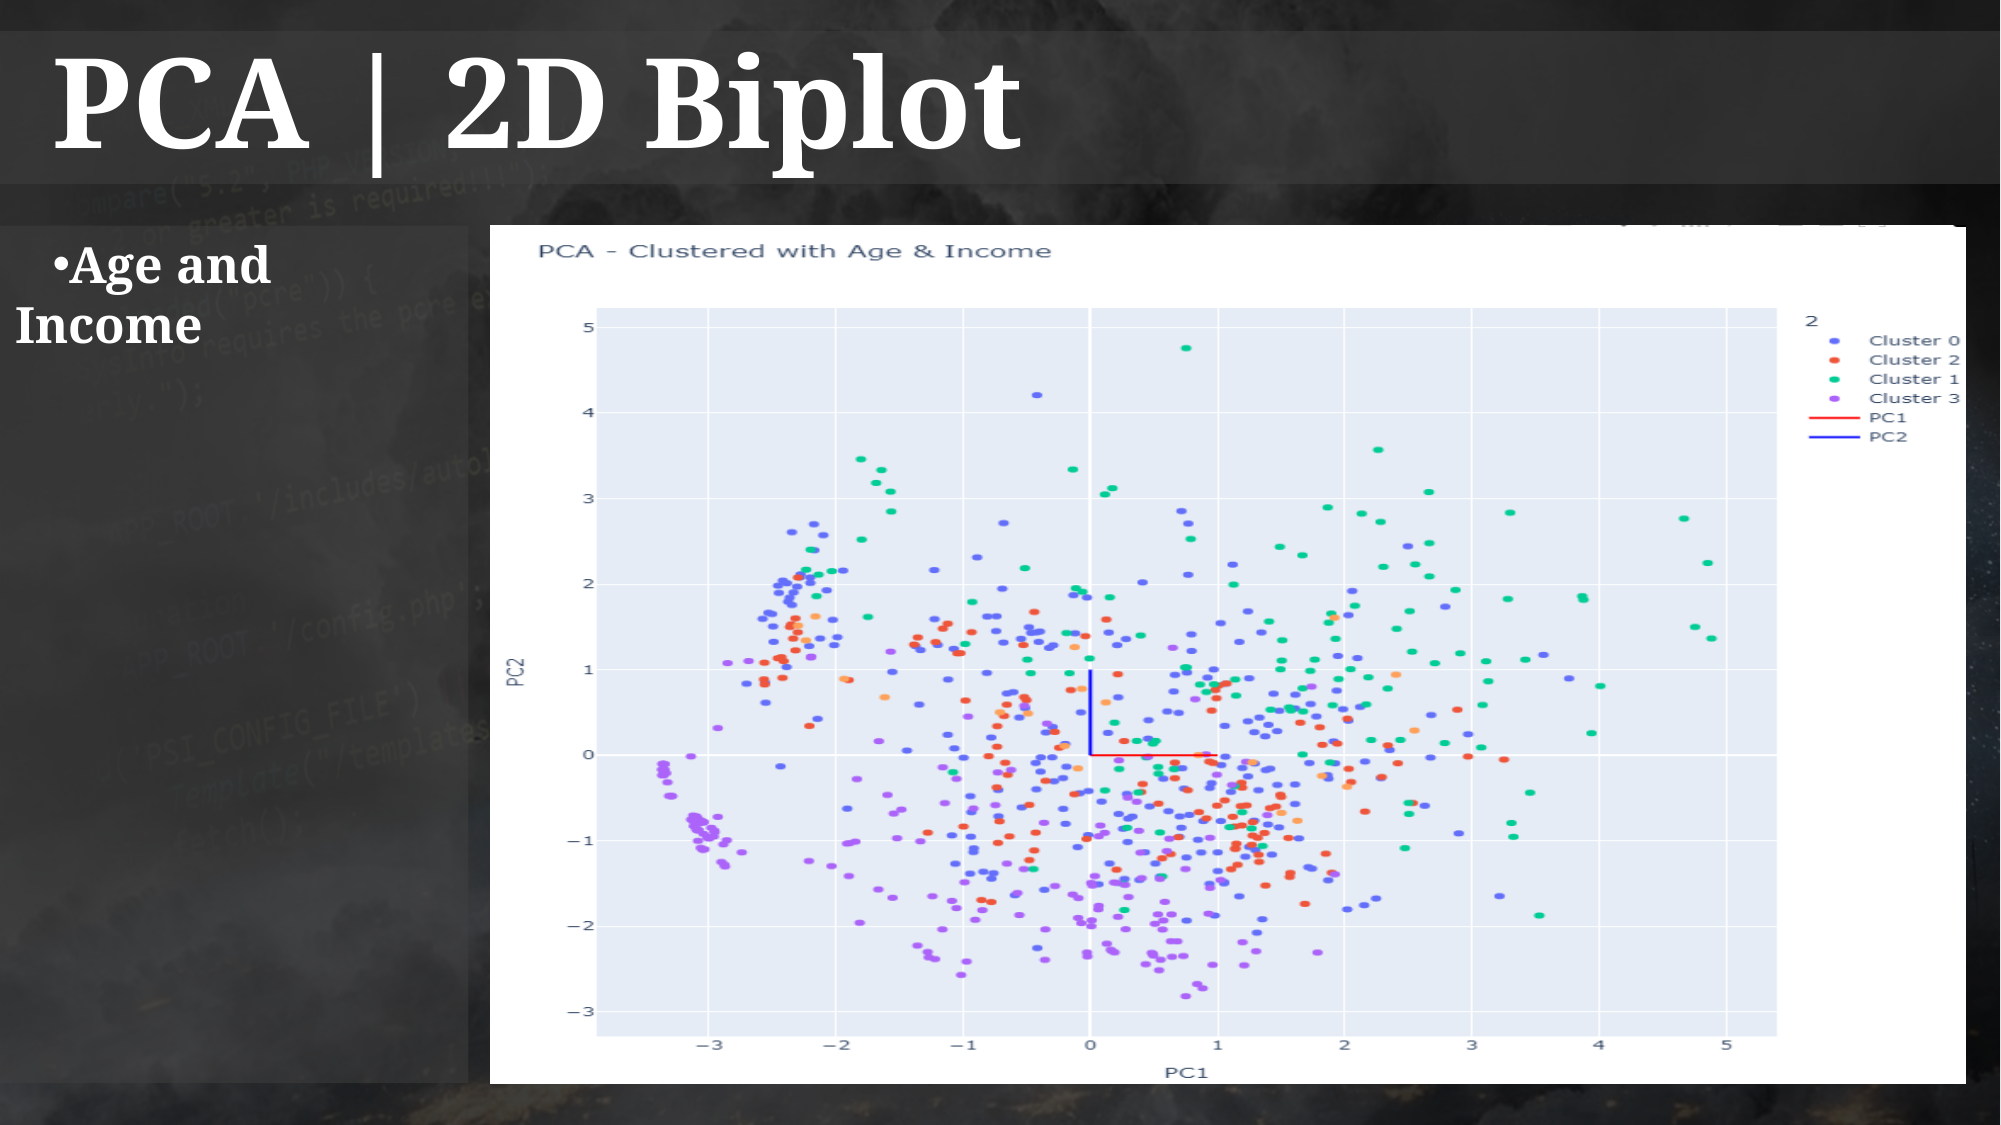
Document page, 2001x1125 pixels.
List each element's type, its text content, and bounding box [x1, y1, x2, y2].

title PCA | 2D Biplot [0, 31, 2000, 184]
picture [0, 0, 2001, 1125]
list Age and Income [0, 225, 469, 1084]
